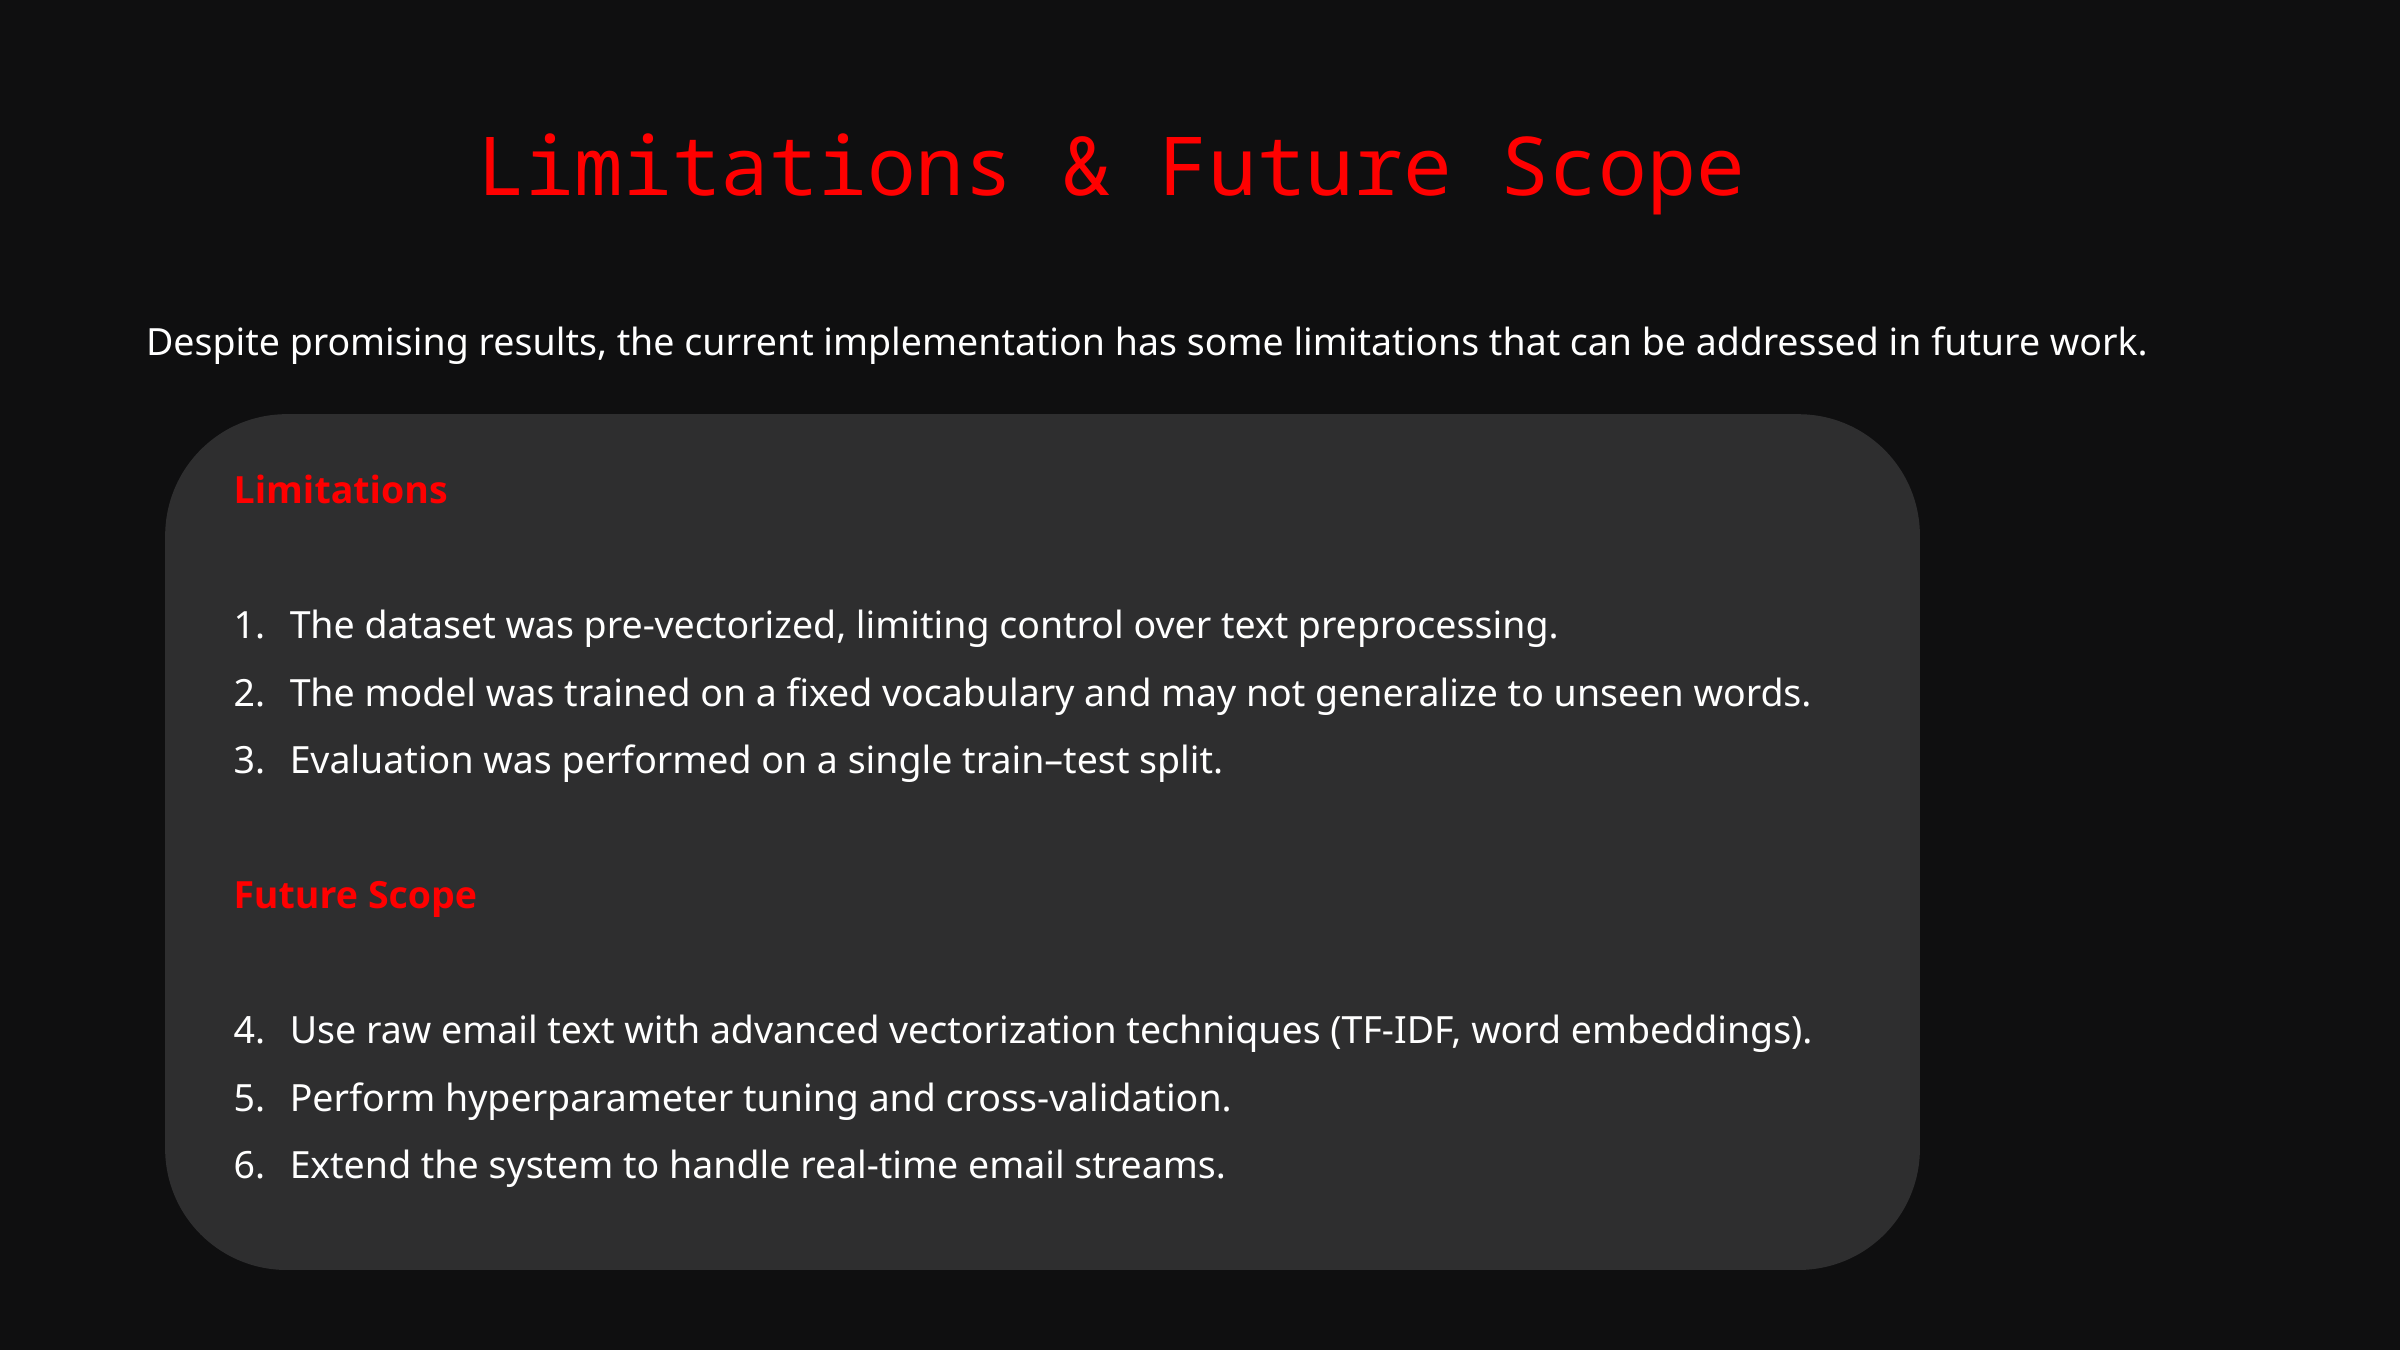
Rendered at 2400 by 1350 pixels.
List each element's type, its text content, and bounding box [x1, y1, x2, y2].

text_box Despite promising results, the current implementation has some limitations that can be addressed in future work. [131, 311, 2165, 371]
text_box [165, 414, 1920, 1270]
text_box Limitations & Future Scope [341, 106, 1880, 219]
text_box Limitations The dataset was pre-vectorized, limiting control over text preprocessing. The model was trained on a fixed vocabulary and may not generalize to unseen words. Evaluation was performed on a single train–test split. Future Scope Use raw email text with advanced vectorization techniques (TF-IDF, word embeddings). Perform hyperparameter tuning and cross-validation. Extend the system to handle real-time email streams. [218, 458, 1829, 1239]
